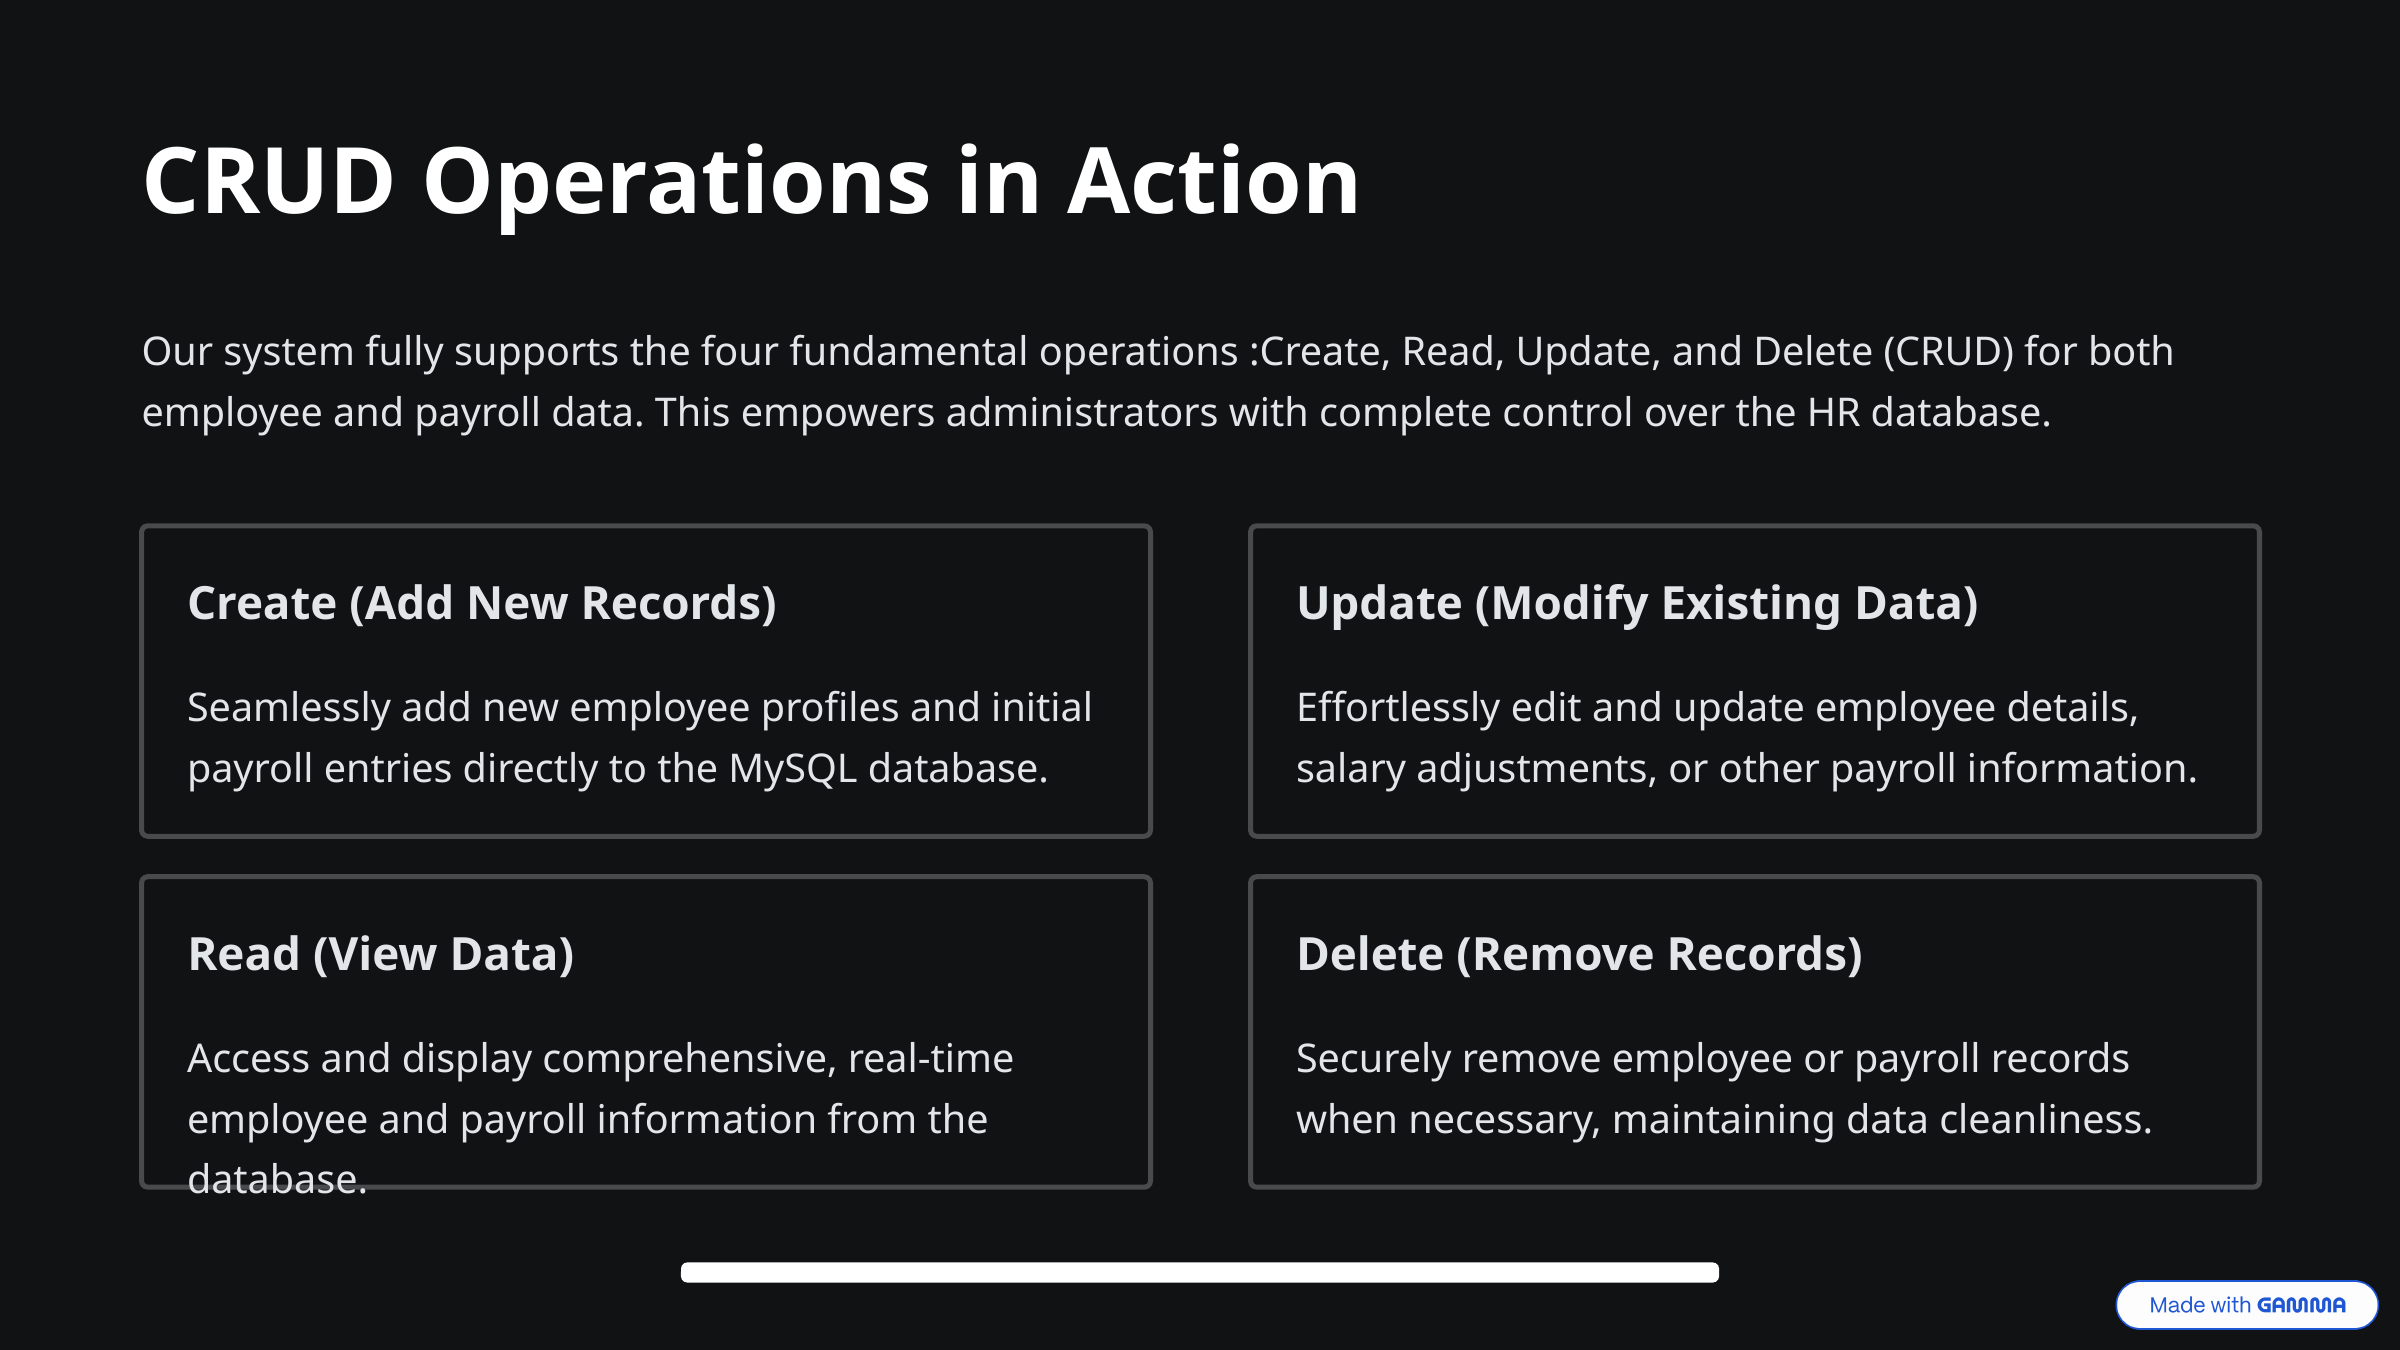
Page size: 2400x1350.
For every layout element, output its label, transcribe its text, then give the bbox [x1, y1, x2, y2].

text_box [141, 525, 1151, 837]
text_box Securely remove employee or payroll records when necessary, maintaining data cleanliness. [1296, 1020, 2214, 1142]
text_box [680, 1262, 1720, 1283]
text_box [1250, 525, 2260, 837]
text_box Update (Modify Existing Data) [1296, 571, 2018, 629]
text_box Delete (Remove Records) [1296, 922, 1906, 980]
text_box [141, 876, 1151, 1188]
text_box Effortlessly edit and update employee details, salary adjustments, or other payroll information. [1296, 669, 2214, 791]
text_box Read (View Data) [187, 922, 648, 980]
text_box Our system fully supports the four fundamental operations :Create, Read, Update, and Delete (CRUD) for both employee and payroll data. This empowers administrators with complete control over the HR database. [141, 313, 2259, 435]
picture [2106, 1271, 2389, 1339]
text_box Create (Add New Records) [187, 571, 820, 629]
text_box Seamlessly add new employee profiles and initial payroll entries directly to the MySQL database. [187, 669, 1106, 791]
text_box Access and display comprehensive, real-time employee and payroll information from the database. [187, 1020, 1106, 1142]
text_box CRUD Operations in Action [141, 117, 1443, 233]
text_box [1250, 876, 2260, 1188]
